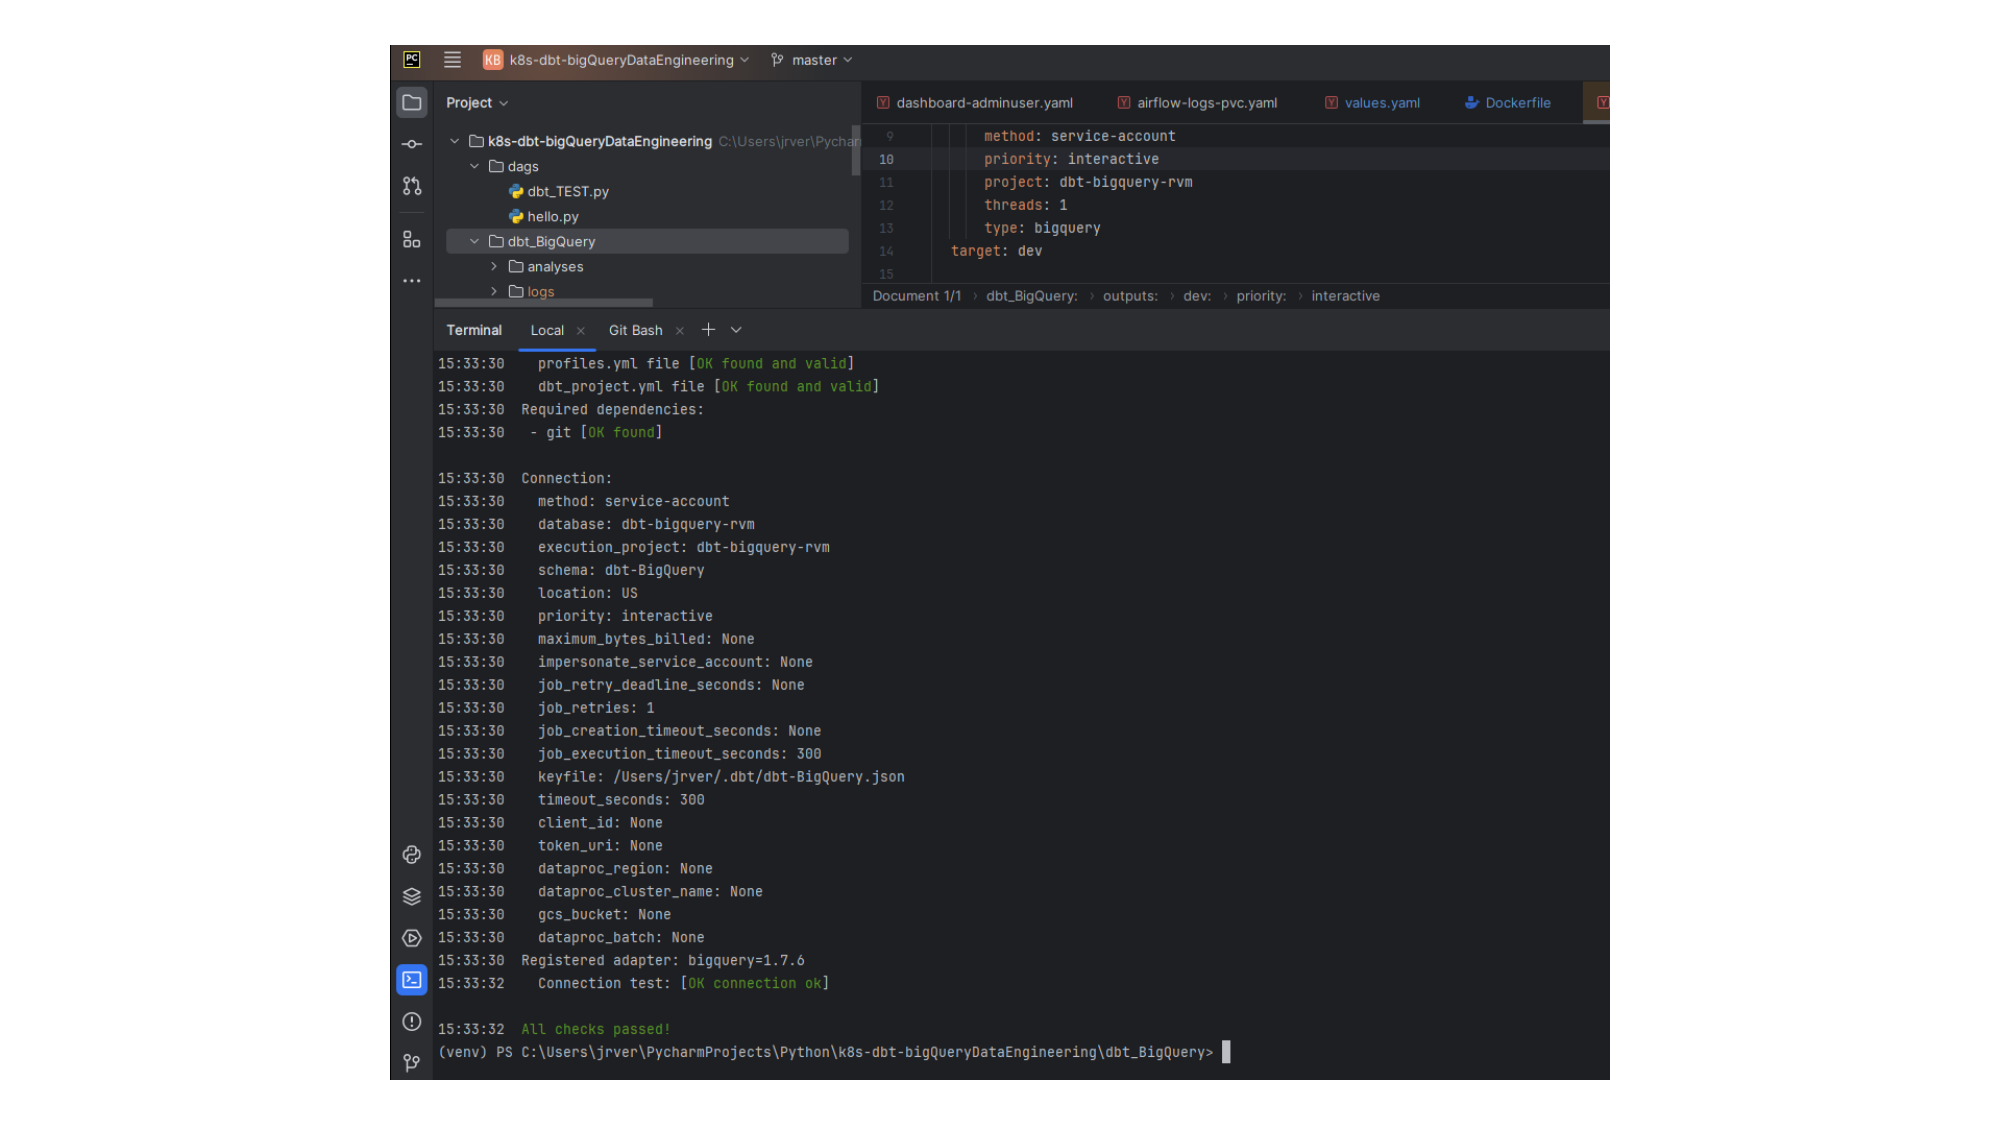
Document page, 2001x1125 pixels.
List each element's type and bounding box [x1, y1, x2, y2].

picture [390, 45, 1610, 1080]
